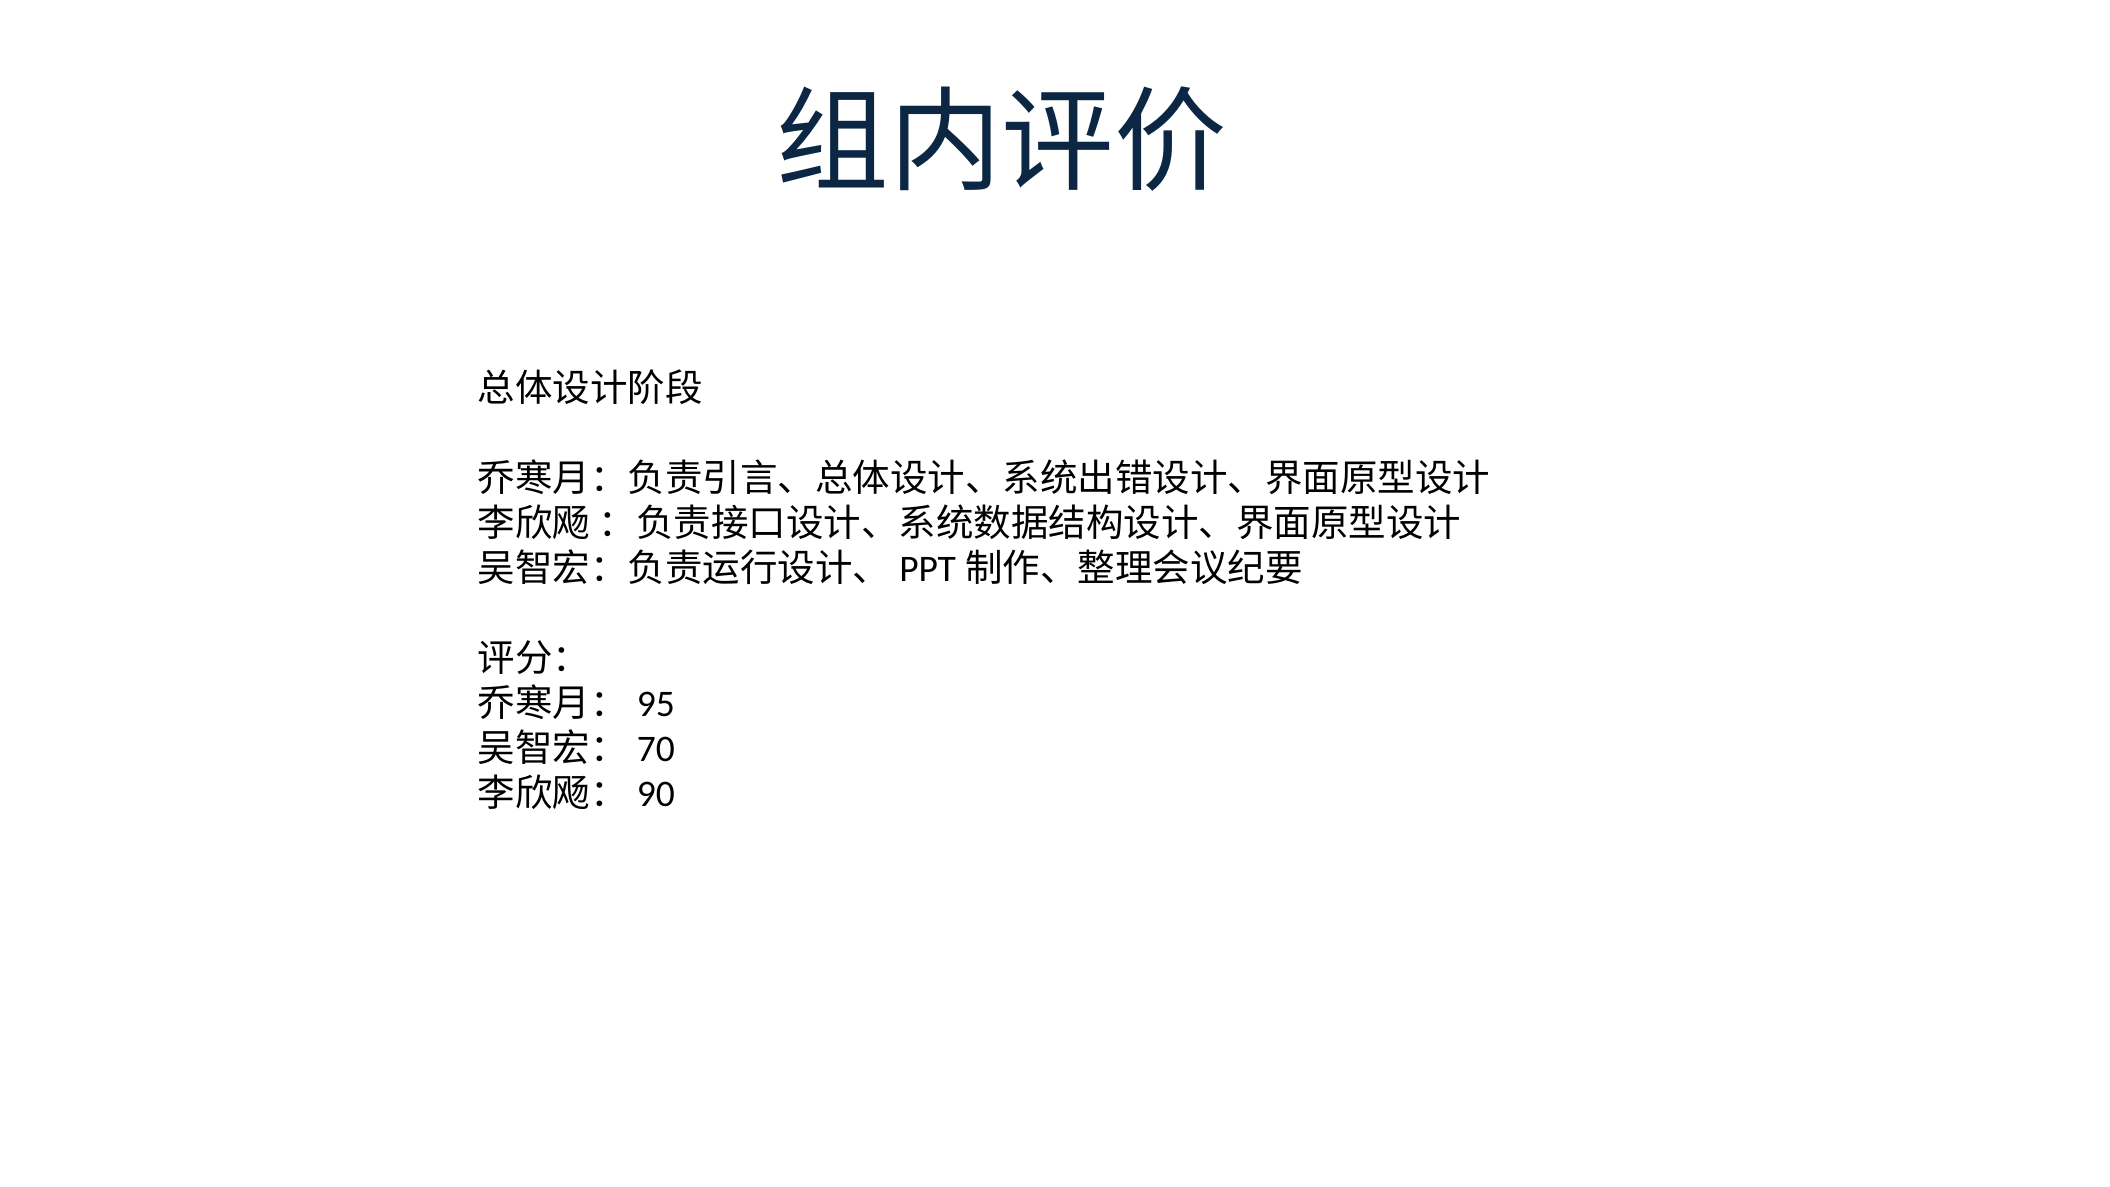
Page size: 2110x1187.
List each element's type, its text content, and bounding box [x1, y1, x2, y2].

text_box 组内评价 [761, 61, 1242, 212]
text_box 总体设计阶段 乔寒月：负责引言、总体设计、系统出错设计、界面原型设计 李欣飏 ：负责接口设计、系统数据结构设计、界面原型设计 吴智宏：负责运行设计、PPT制作、整理会议纪要 评分： 乔寒月：95 吴智宏：70 李欣飏：90 [463, 356, 1647, 822]
